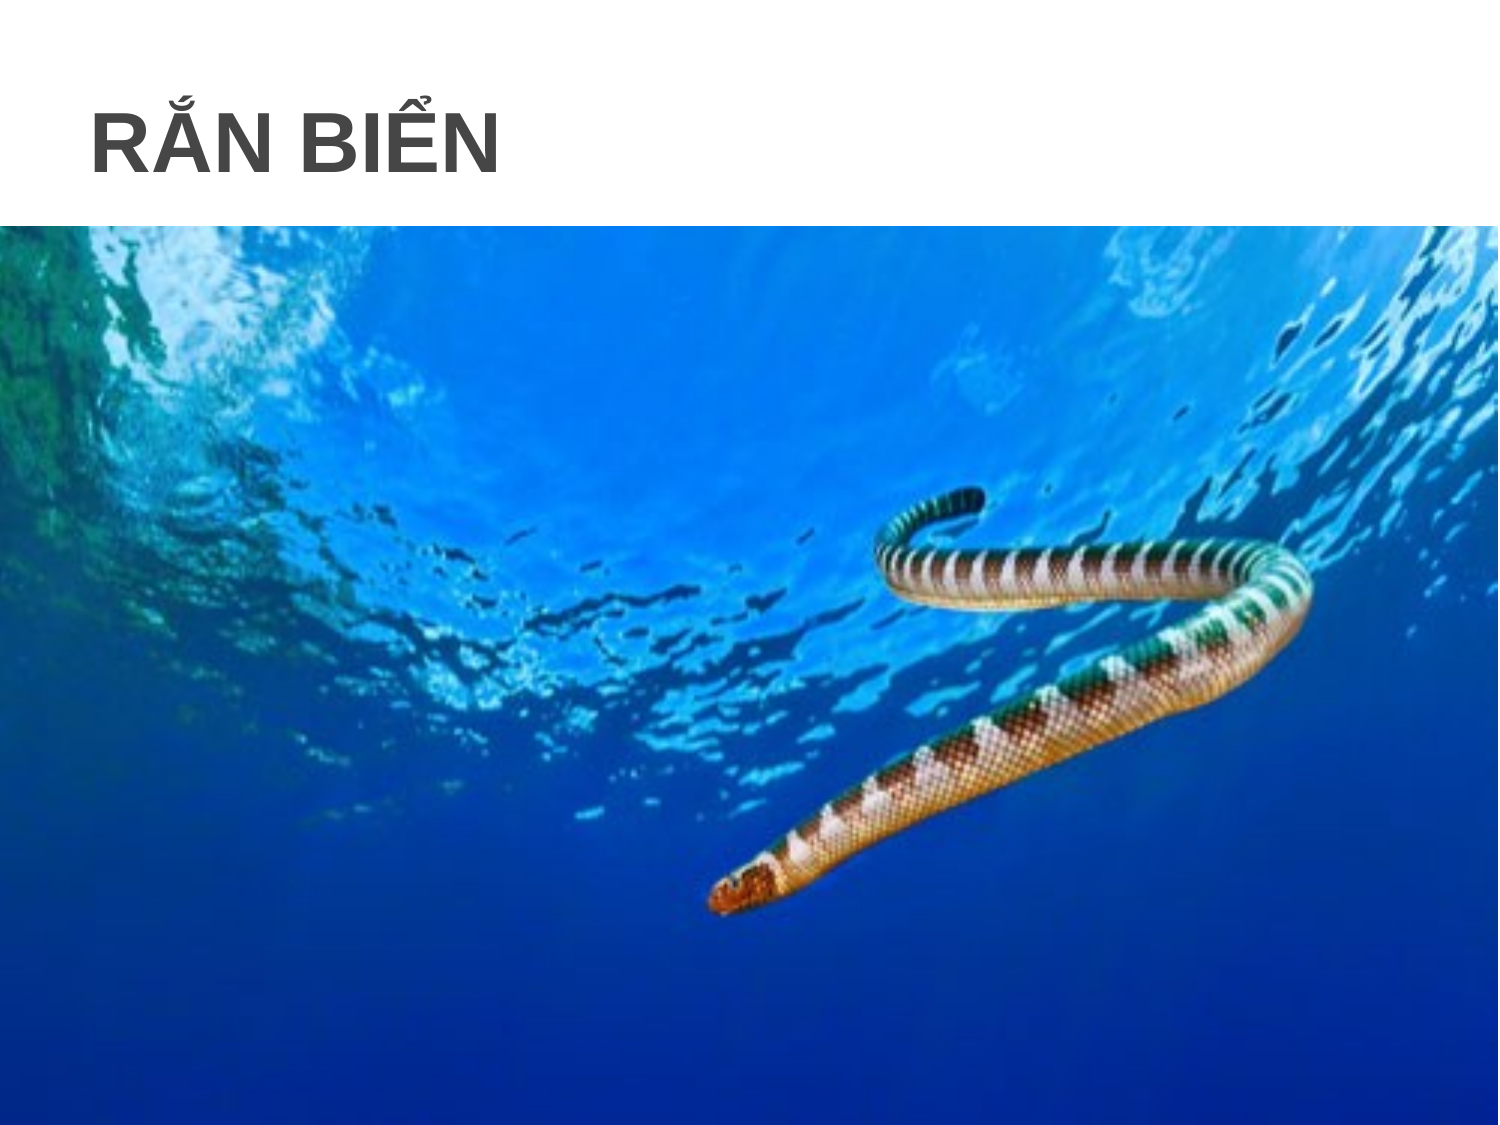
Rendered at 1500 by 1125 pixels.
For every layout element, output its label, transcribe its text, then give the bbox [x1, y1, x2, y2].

title RẮN BIỂN [75, 45, 1425, 226]
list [0, 226, 1498, 1125]
